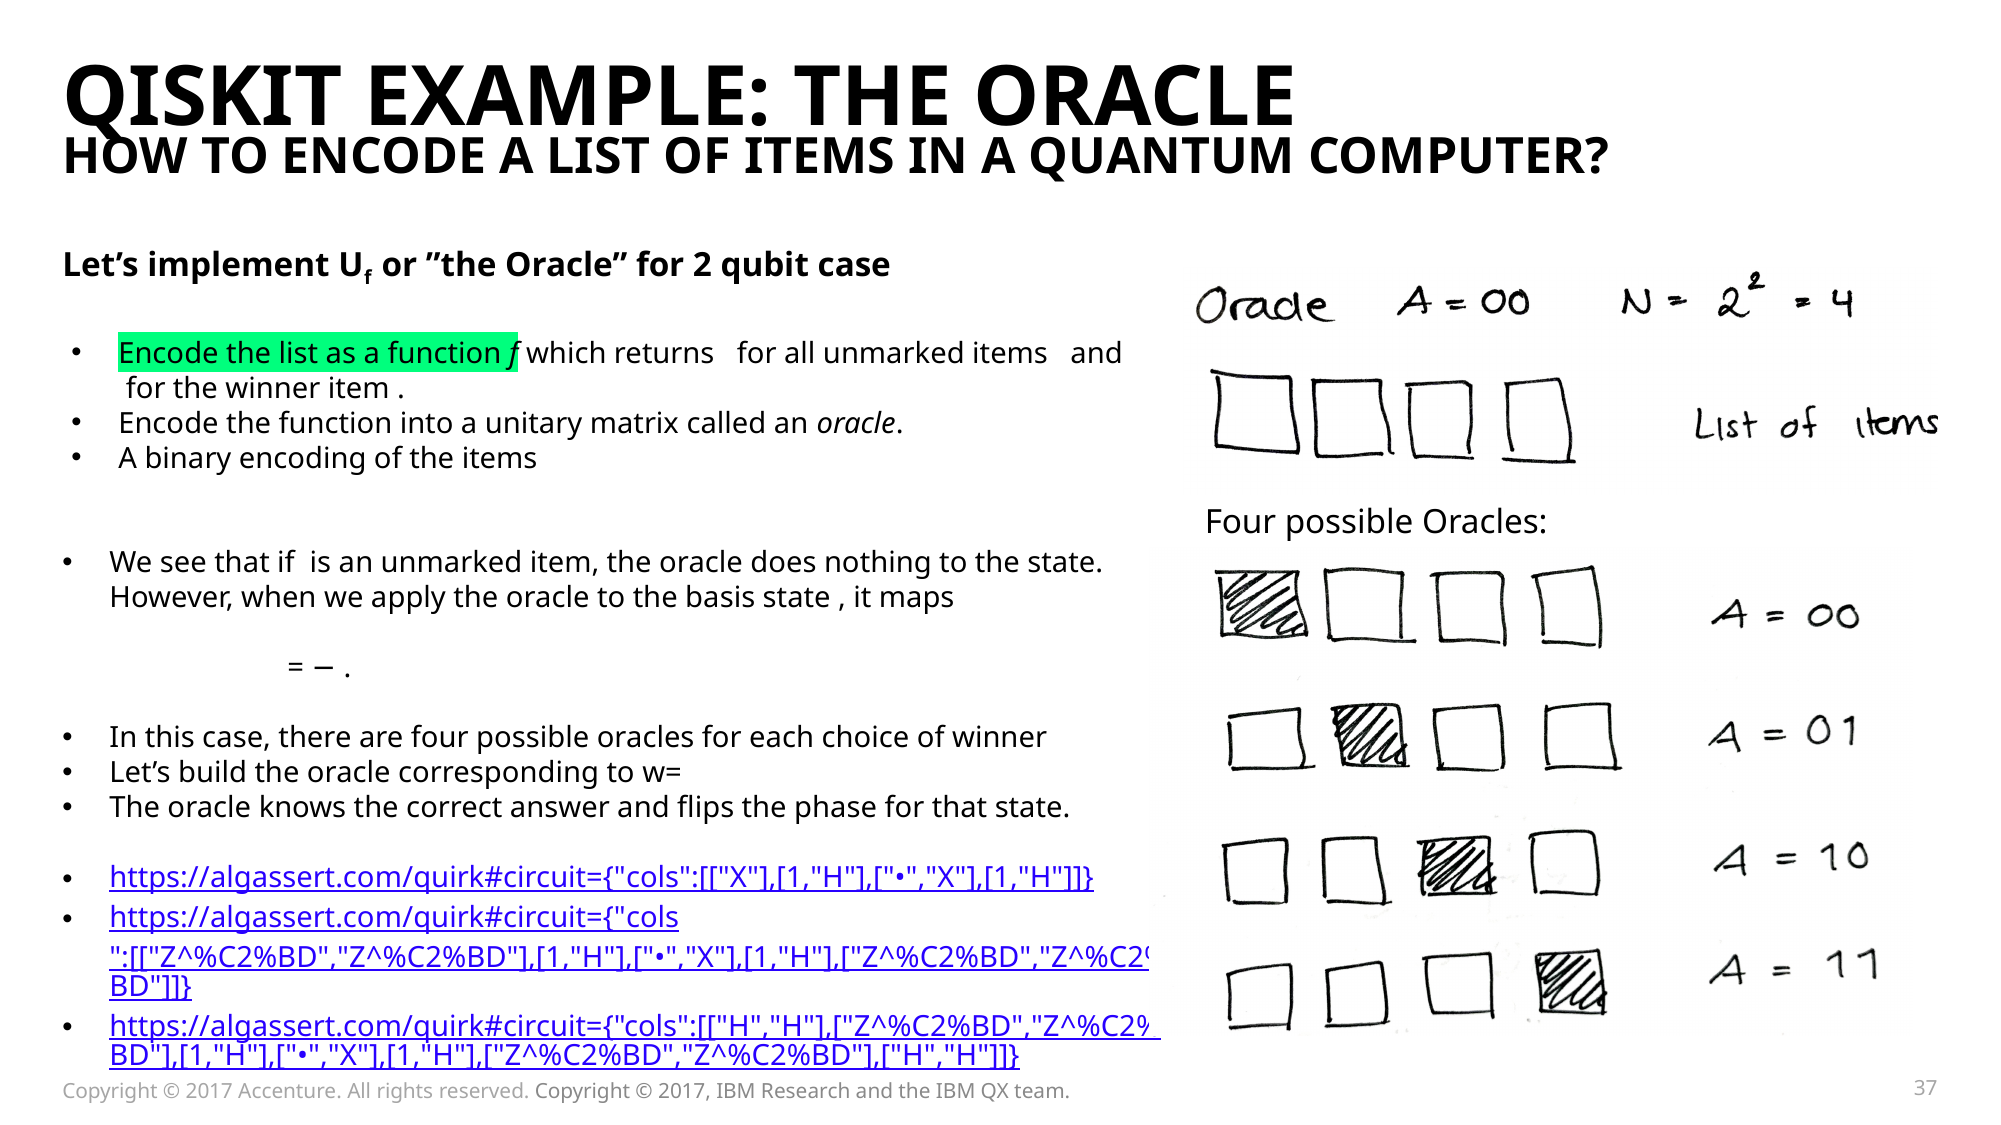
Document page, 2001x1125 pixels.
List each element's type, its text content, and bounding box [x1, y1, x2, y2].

footer Copyright © 2017 Accenture. All rights reserved. Copyright © 2017, IBM Research and the IBM QX team. [62, 1069, 1108, 1104]
picture [1183, 267, 1938, 495]
picture [1149, 547, 1913, 1036]
title QISKIT Example: The Oracle How to encode a list of items in a quantum computer? [62, 62, 1888, 251]
slide_number 37 [1887, 1069, 1938, 1104]
text_box Four possible Oracles: [1204, 499, 1549, 547]
